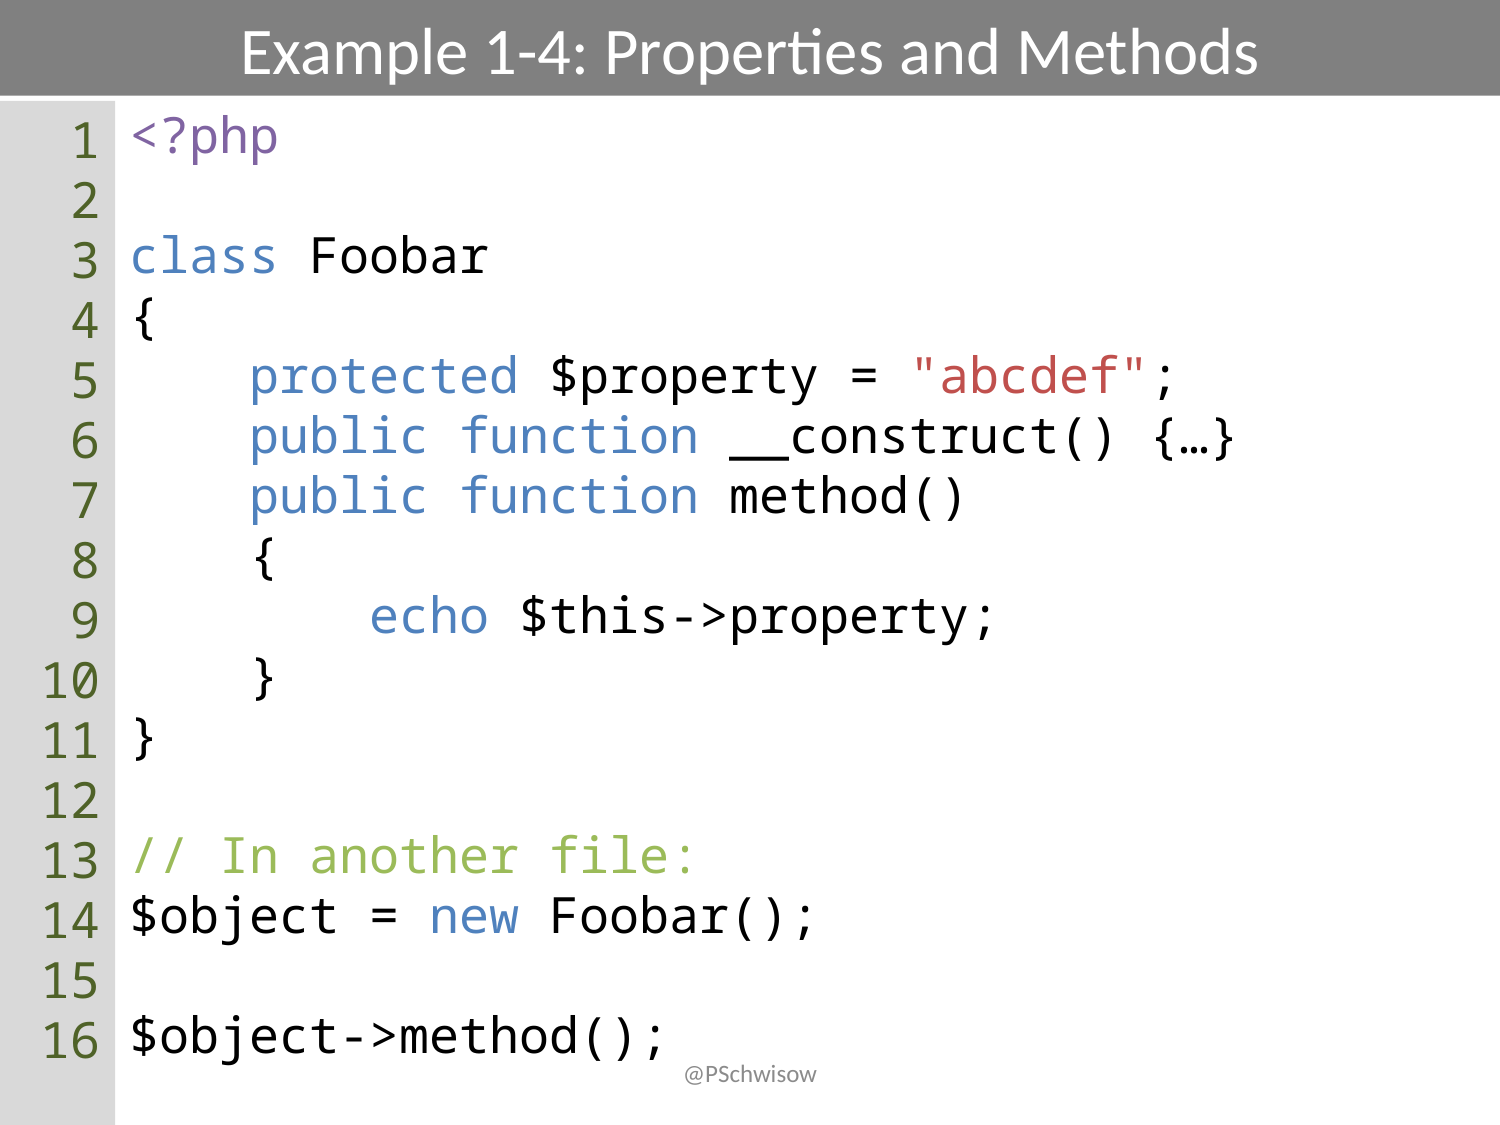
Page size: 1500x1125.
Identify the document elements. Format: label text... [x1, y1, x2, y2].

text_box 1 2 3 4 5 6 7 8 9 10 11 12 13 14 15 16 [0, 100, 116, 1125]
text_box <?php class Foobar { protected $property = "abcdef"; public function __construct() {…} public function method() { echo $this->property; } } // In another file: $object = new Foobar(); $object->method(); [115, 98, 1500, 1071]
title Example 1-4: Properties and Methods [0, 0, 1500, 98]
footer @PSchwisow [512, 1042, 988, 1103]
